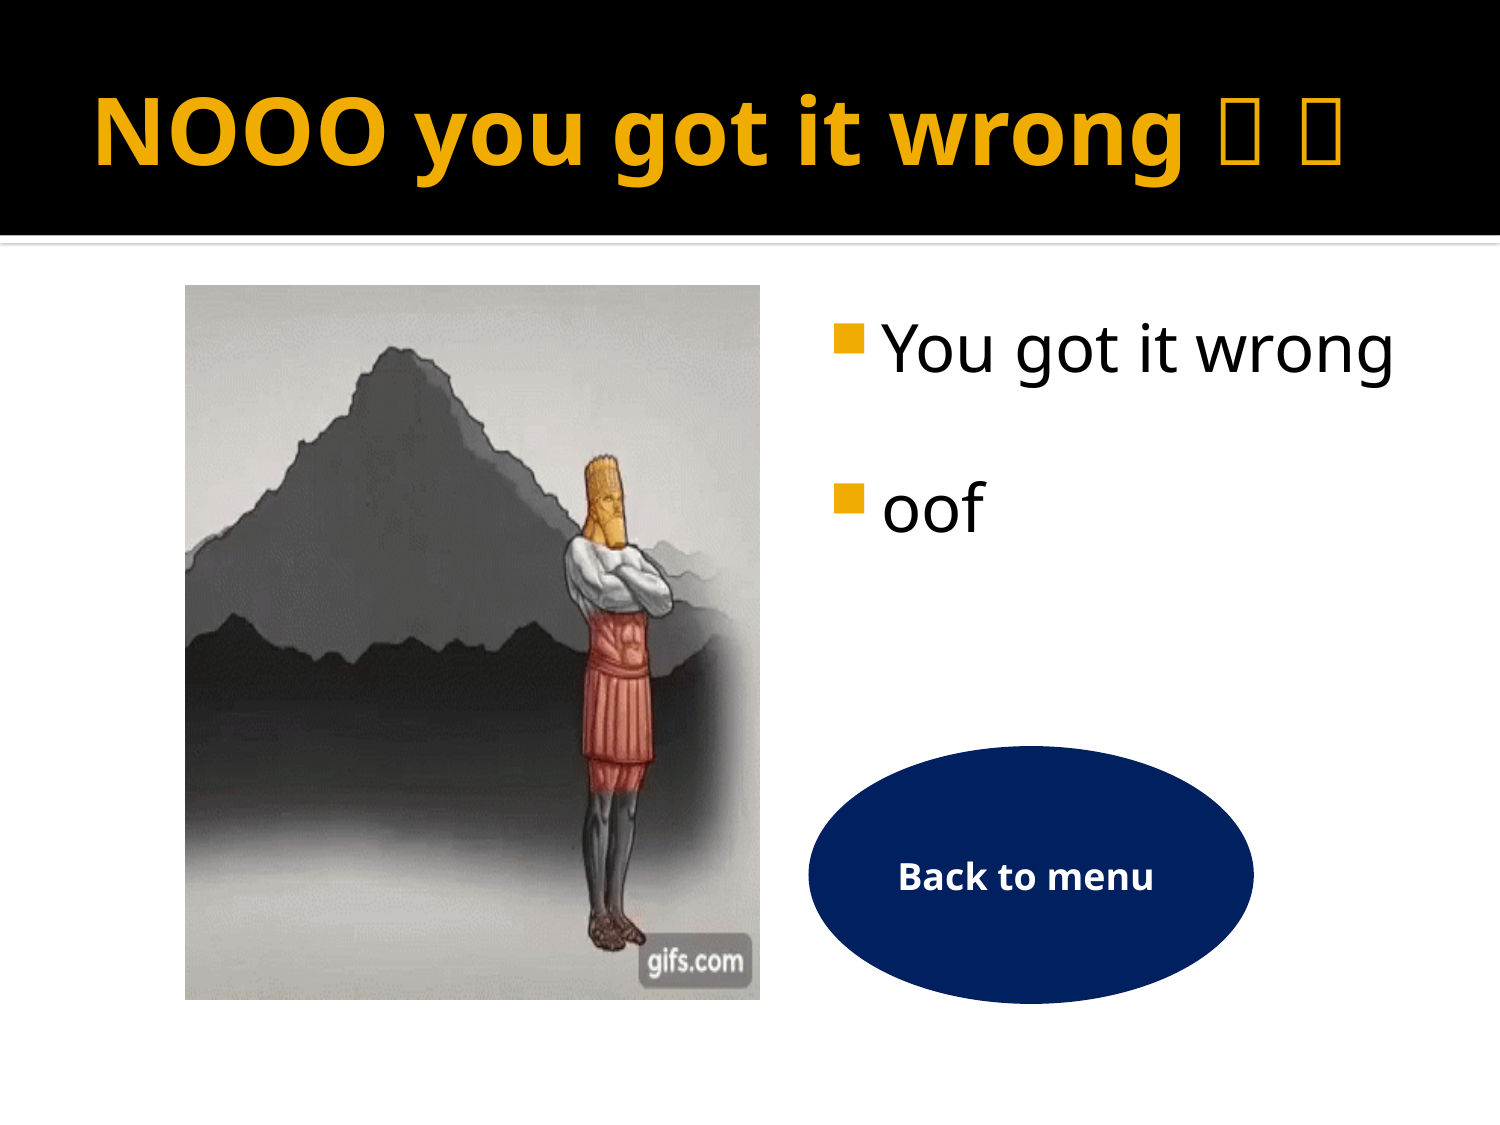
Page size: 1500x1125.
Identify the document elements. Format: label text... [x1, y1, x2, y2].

title NOOO you got it wrong   [75, 25, 1425, 231]
text_box Back to menu [808, 746, 1254, 1004]
picture [185, 285, 760, 1000]
list You got it wrong oof [800, 291, 1425, 613]
